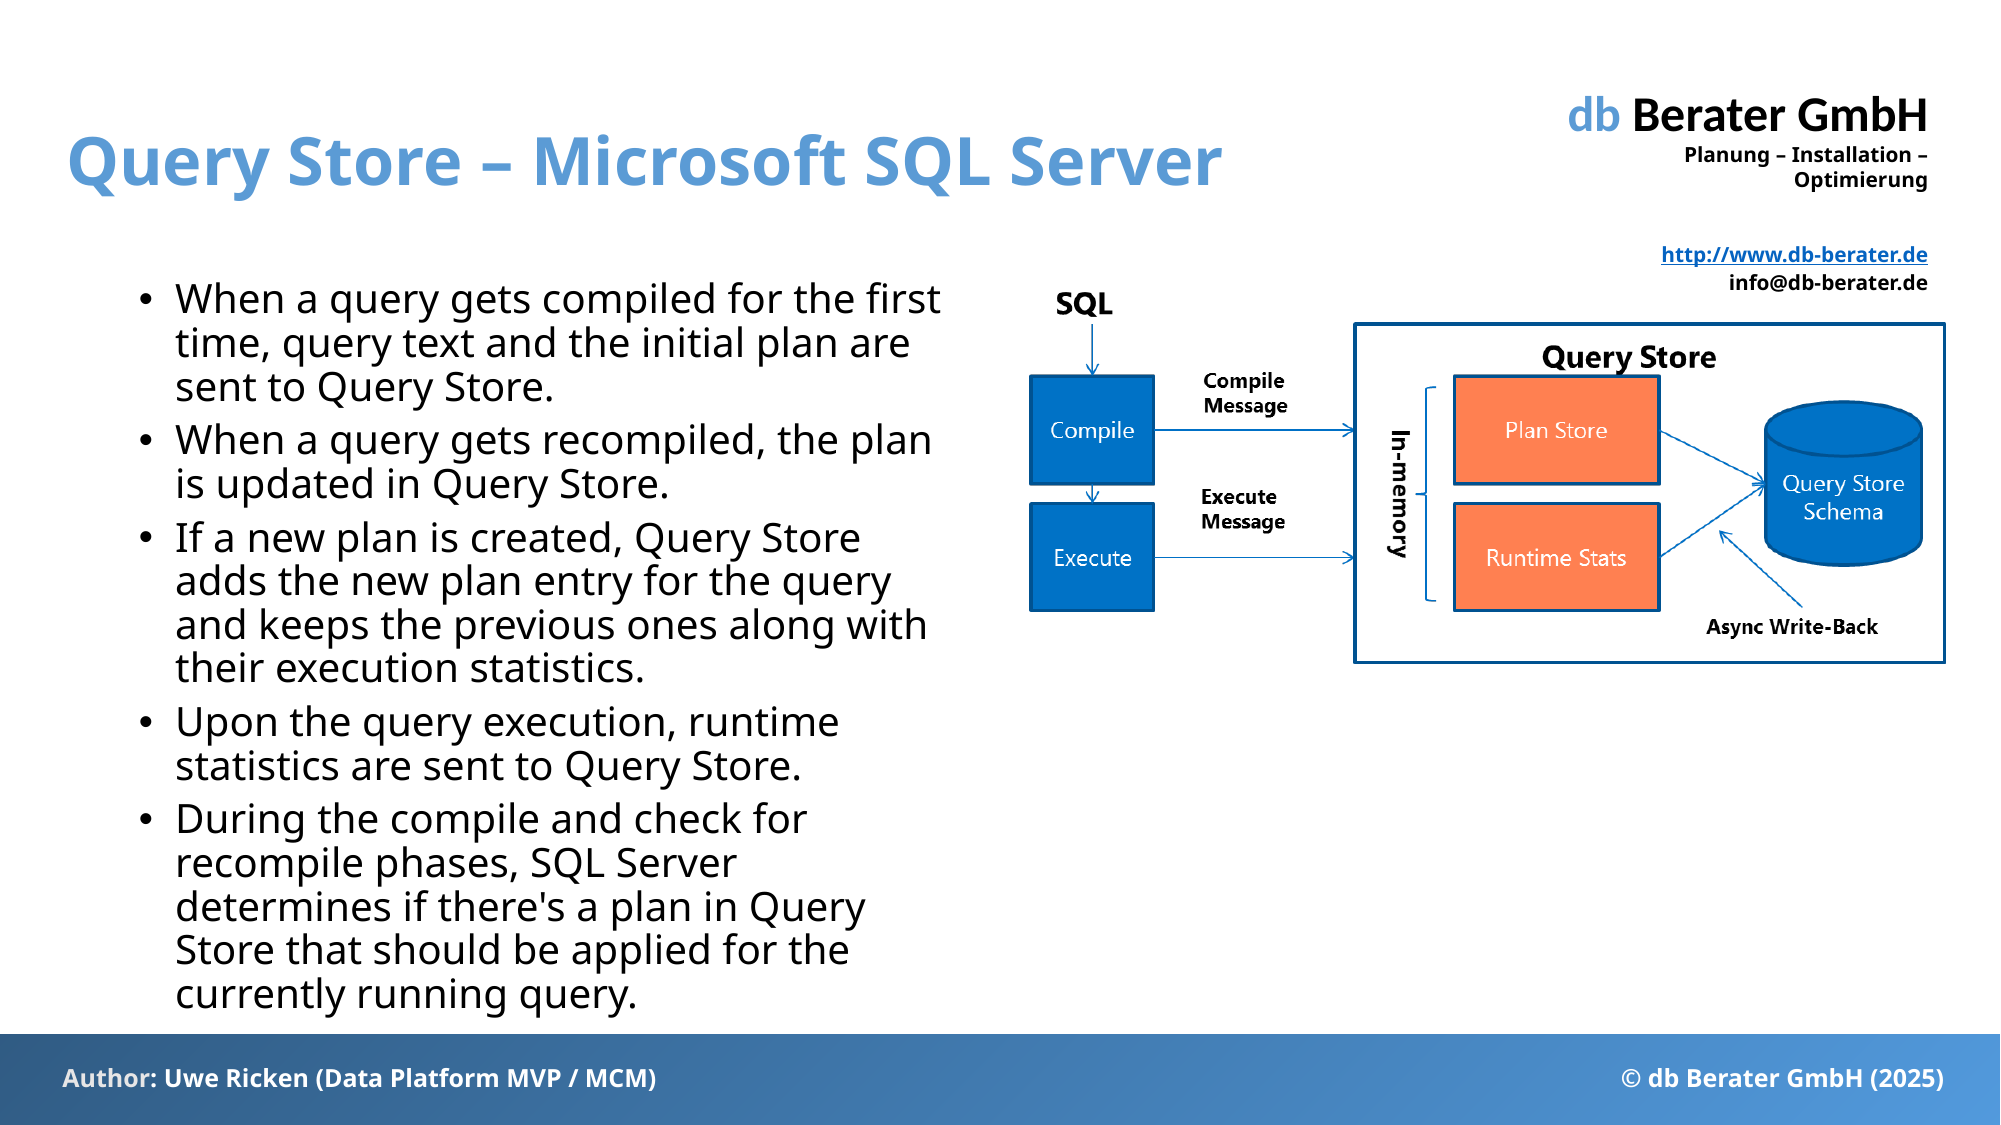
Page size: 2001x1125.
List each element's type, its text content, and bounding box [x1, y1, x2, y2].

title Query Store – Microsoft SQL Server [54, 72, 1538, 256]
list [1029, 273, 1946, 664]
list When a query gets compiled for the first time, query text and the initial plan are sent to Query Store. When a query gets recompiled, the plan is updated in Query Store. If a new plan is created, Query Store adds the new plan entry for the query and keeps the previous ones along with their execution statistics. Upon the query execution, runtime statistics are sent to Query Store. During the compile and check for recompile phases, SQL Server determines if there's a plan in Query Store that should be applied for the currently running query. [54, 273, 971, 1024]
